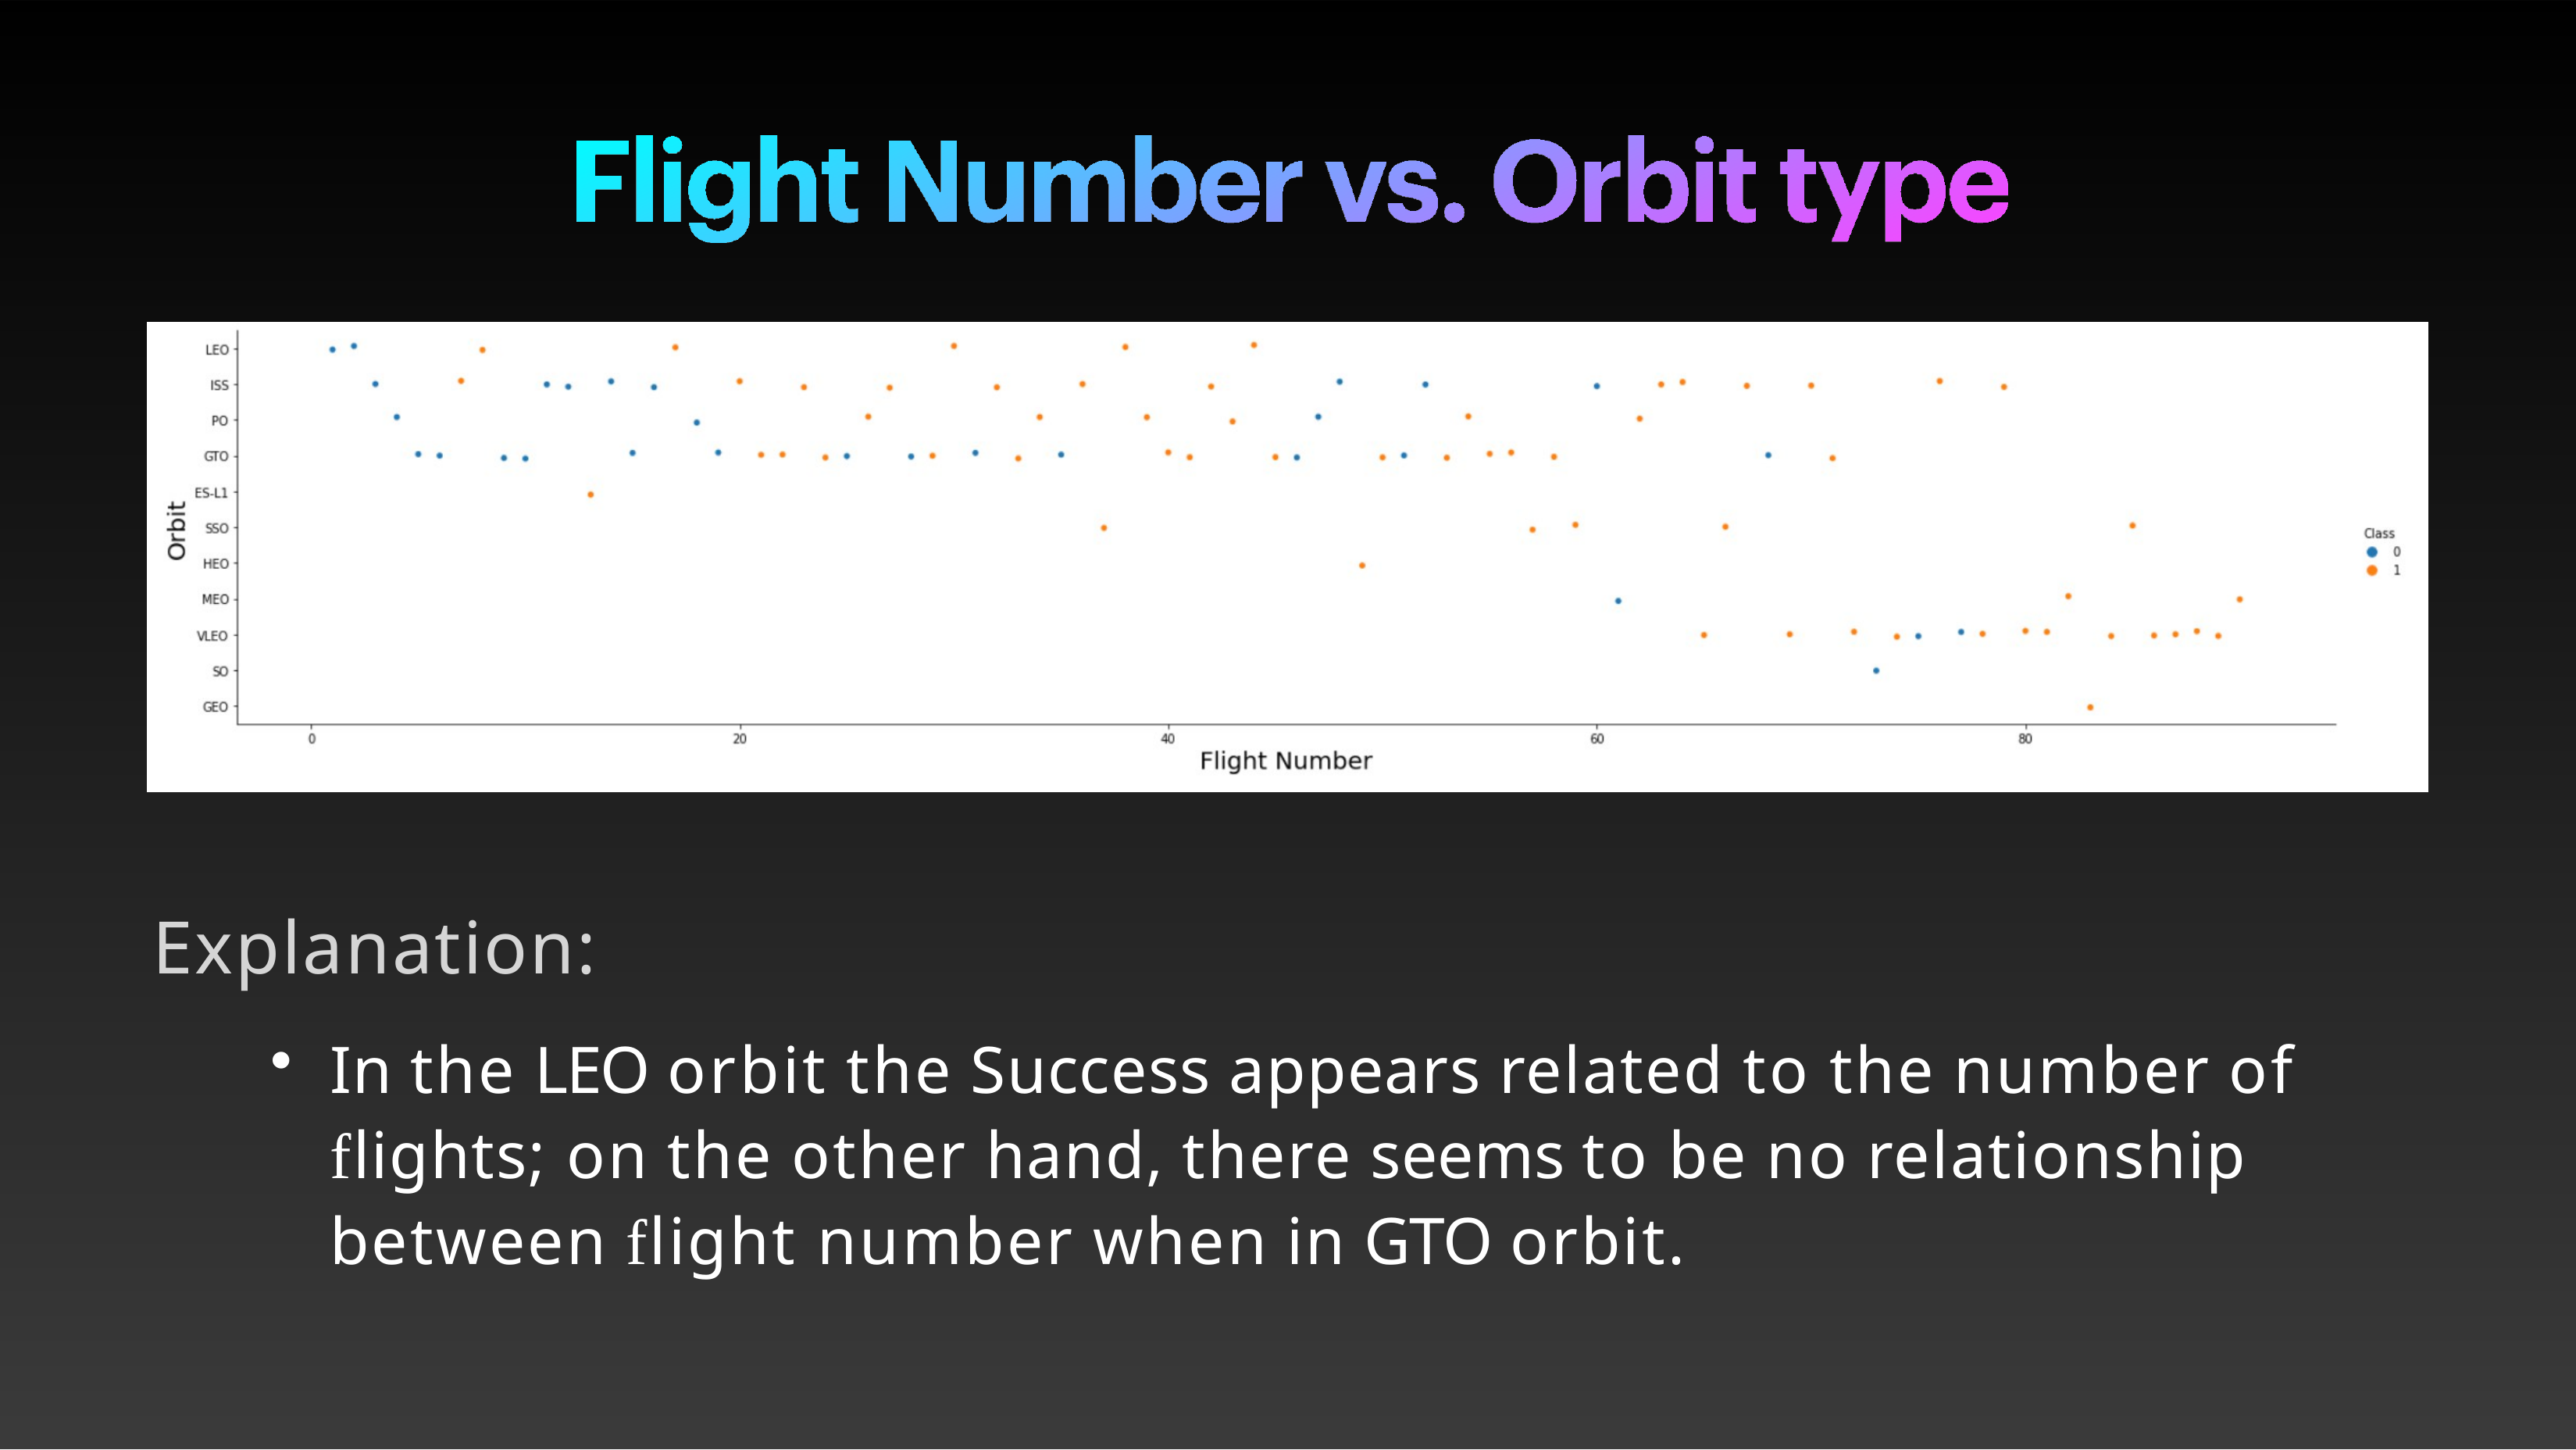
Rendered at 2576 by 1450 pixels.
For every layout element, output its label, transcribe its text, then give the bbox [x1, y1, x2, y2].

text_box Explanation: In the LEO orbit the Success appears related to the number of flights; on the other hand, there seems to be no relationship between flight number when in GTO orbit. [151, 853, 2421, 1277]
picture [0, 0, 2576, 1449]
